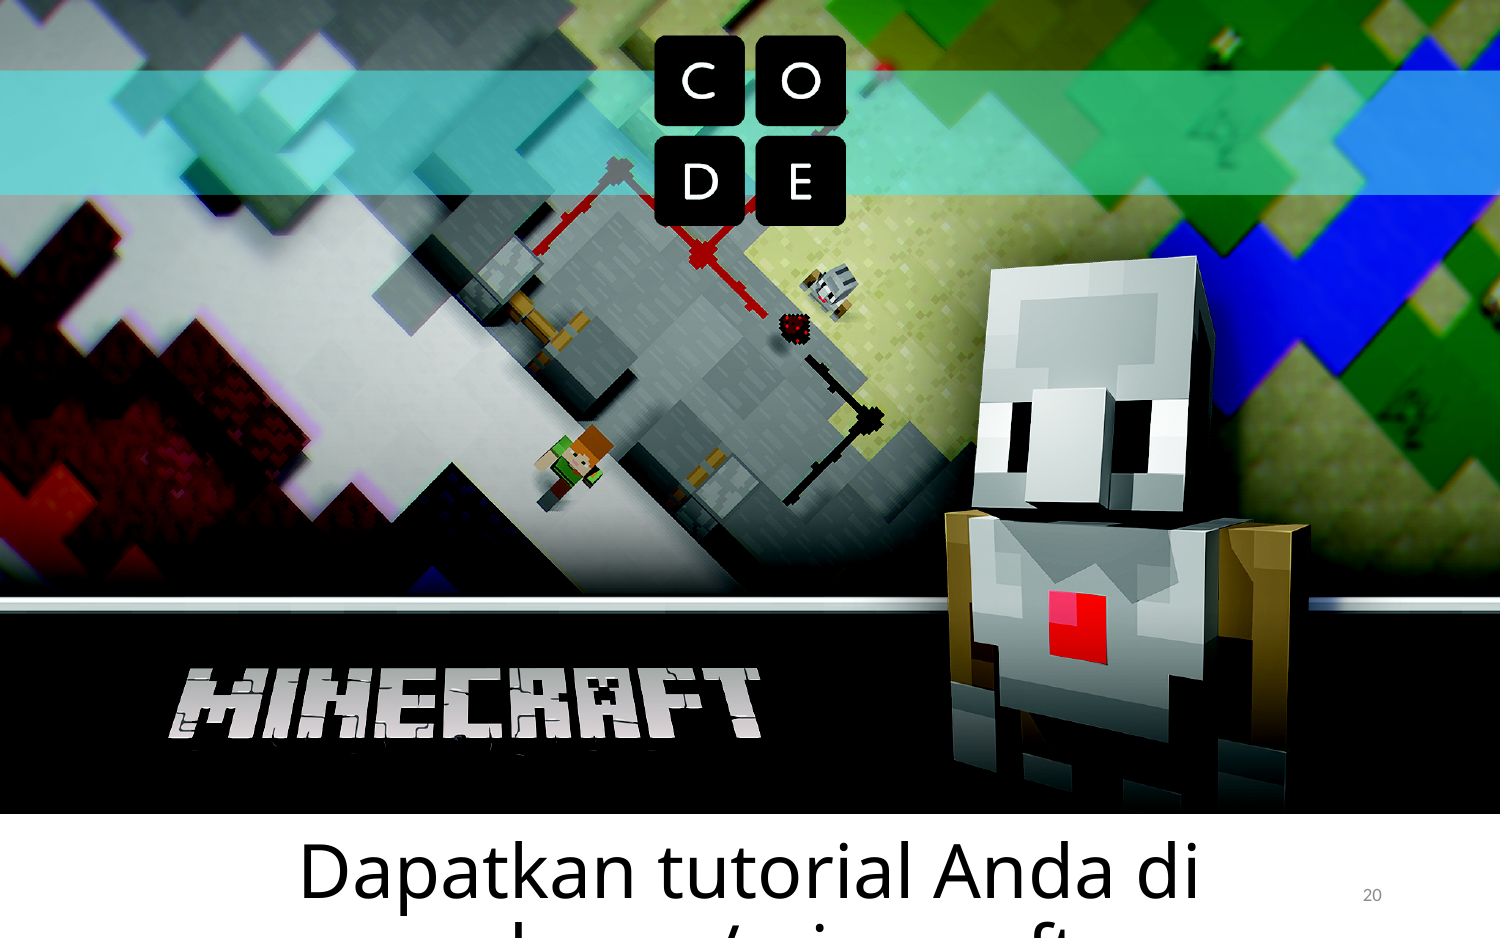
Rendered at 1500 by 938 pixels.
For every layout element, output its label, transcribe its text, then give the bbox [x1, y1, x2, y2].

picture [0, 0, 1500, 814]
text_box Dapatkan tutorial Anda di code.org/minecraft [0, 826, 1500, 938]
